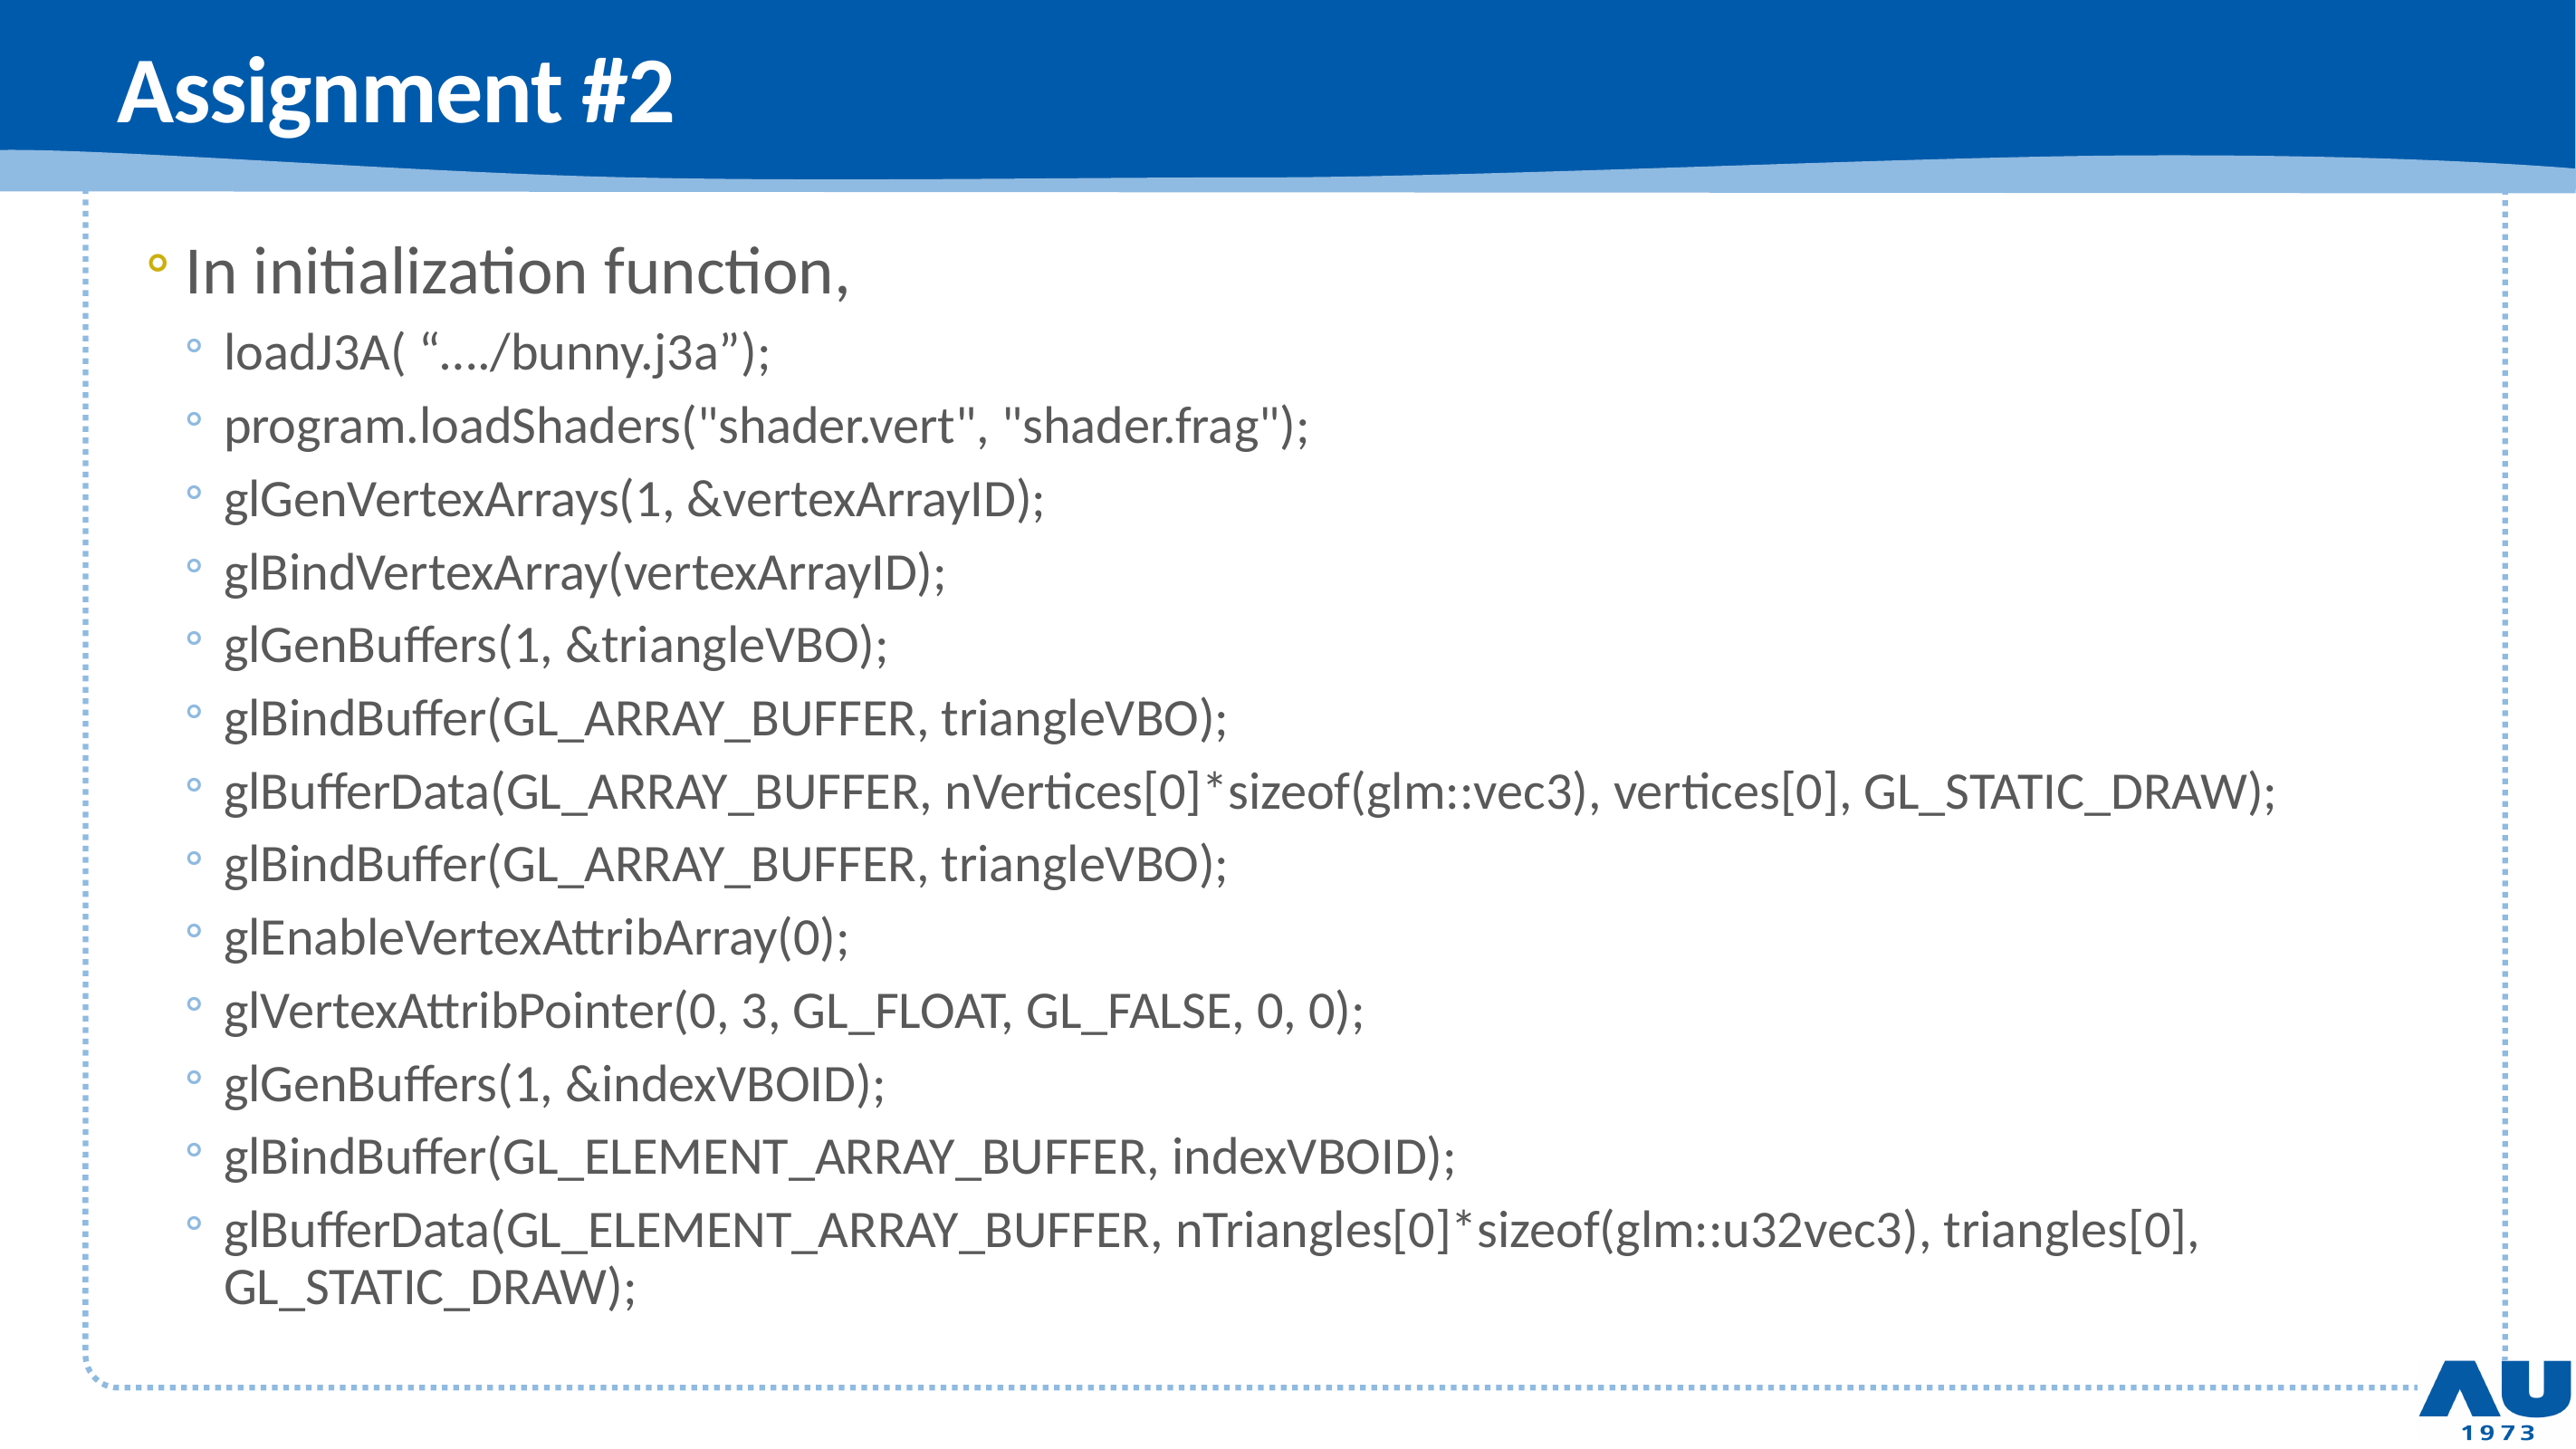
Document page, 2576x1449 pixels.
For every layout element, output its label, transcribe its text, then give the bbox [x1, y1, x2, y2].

title Assignment #2 [103, 18, 2486, 169]
list In initialization function, loadJ3A( “…./bunny.j3a”); program.loadShaders("shader.vert", "shader.frag"); glGenVertexArrays(1, &vertexArrayID); glBindVertexArray(vertexArrayID); glGenBuffers(1, &triangleVBO); glBindBuffer(GL_ARRAY_BUFFER, triangleVBO); glBufferData(GL_ARRAY_BUFFER, nVertices[0]*sizeof(glm::vec3), vertices[0], GL_STATIC_DRAW); glBindBuffer(GL_ARRAY_BUFFER, triangleVBO); glEnableVertexAttribArray(0); glVertexAttribPointer(0, 3, GL_FLOAT, GL_FALSE, 0, 0); glGenBuffers(1, &indexVBOID); glBindBuffer(GL_ELEMENT_ARRAY_BUFFER, indexVBOID); glBufferData(GL_ELEMENT_ARRAY_BUFFER, nTriangles[0]*sizeof(glm::u32vec3), triangles[0], GL_STATIC_DRAW); [103, 228, 2486, 1388]
picture [2418, 1360, 2571, 1441]
